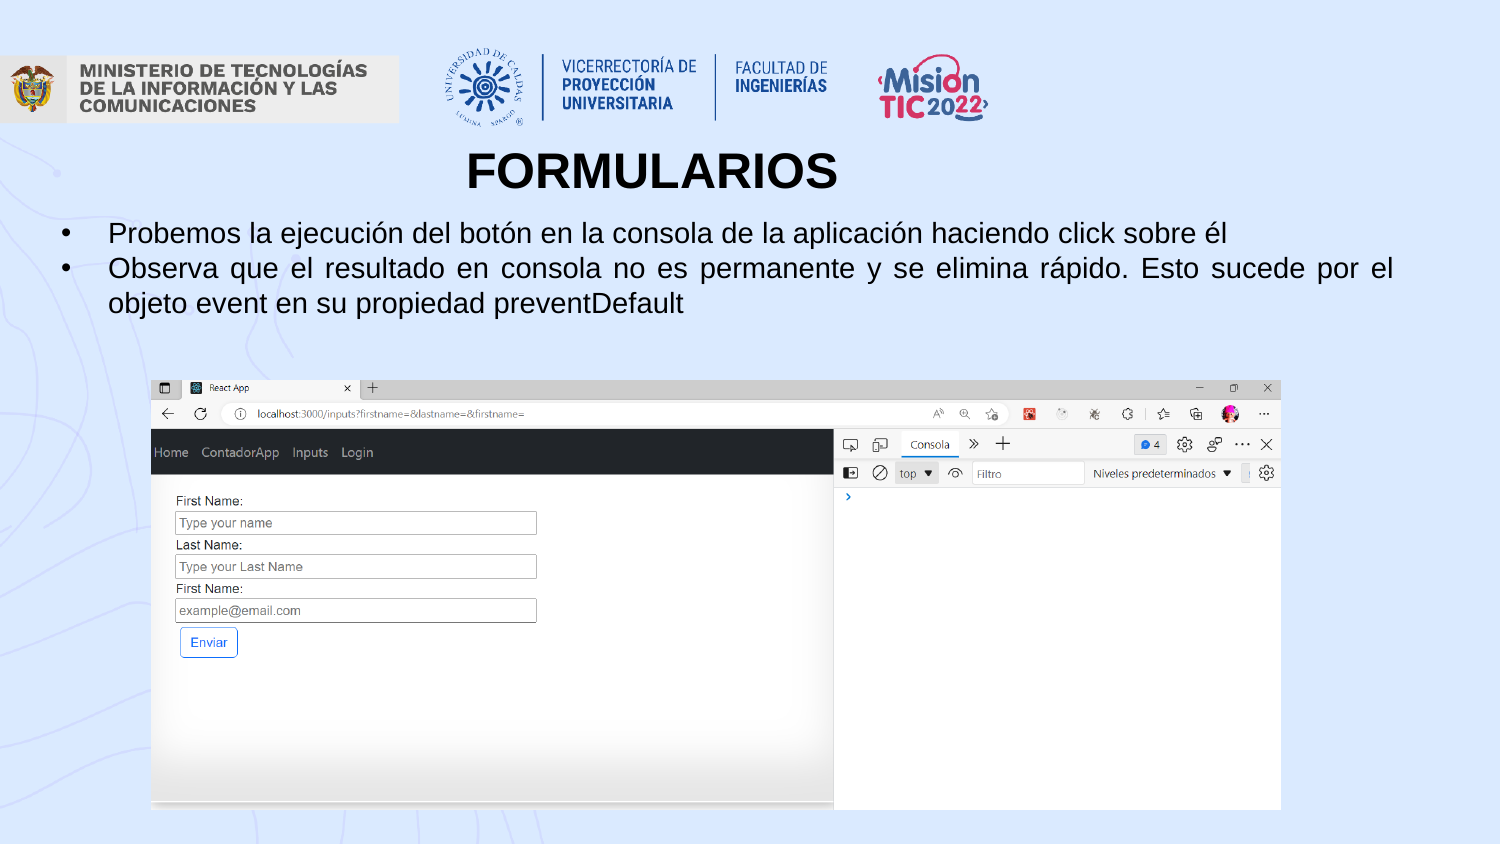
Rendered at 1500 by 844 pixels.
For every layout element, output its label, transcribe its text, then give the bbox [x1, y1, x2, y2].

text_box Probemos la ejecución del botón en la consola de la aplicación haciendo click sobre él Observa que el resultado en consola no es permanente y se elimina rápido. Esto sucede por el objeto event en su propiedad preventDefault [46, 207, 1411, 327]
text_box FORMULARIOS [98, 131, 1207, 207]
picture [0, 0, 1500, 844]
